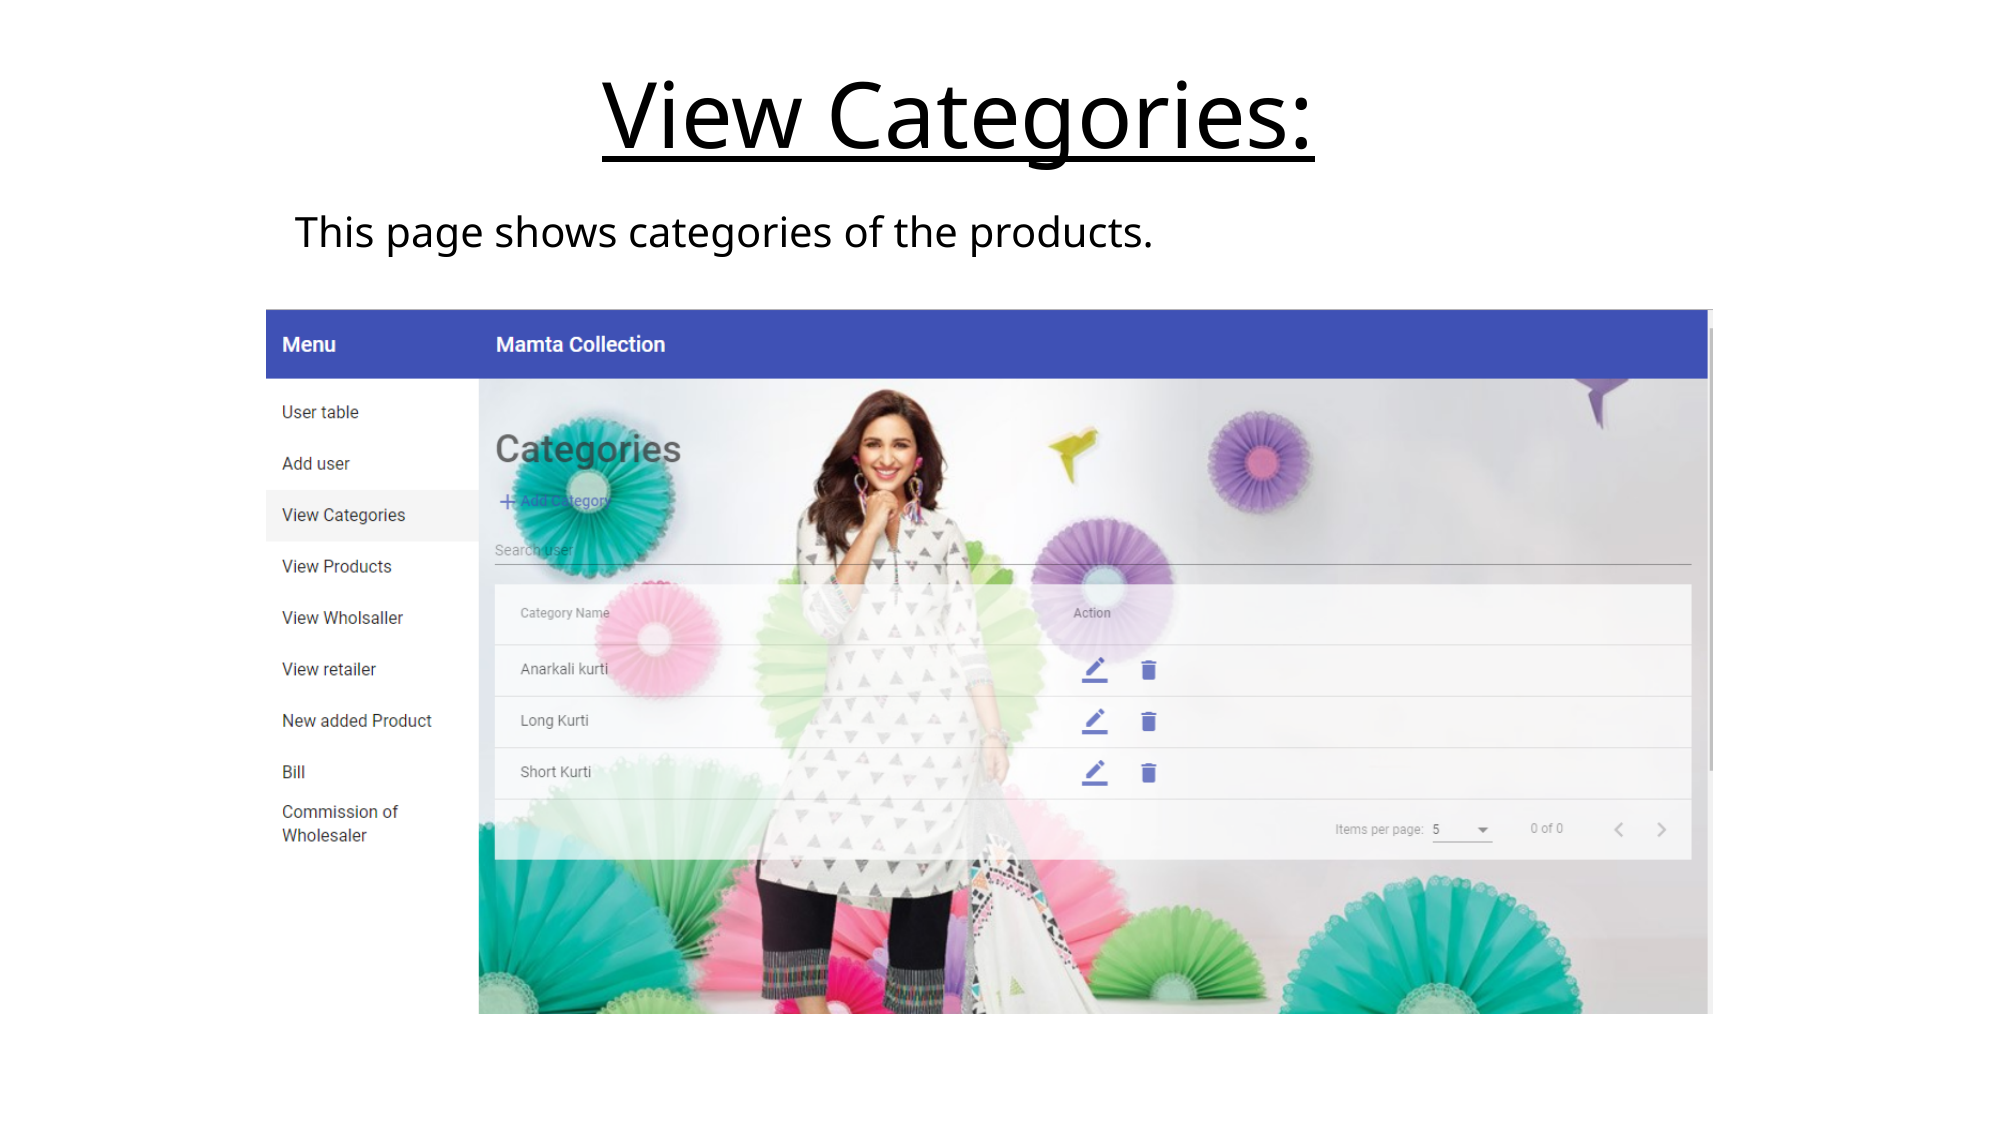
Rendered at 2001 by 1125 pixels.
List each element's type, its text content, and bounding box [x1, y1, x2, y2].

title View Categories: This page shows categories of the products. [137, 59, 1863, 278]
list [266, 309, 1713, 1014]
